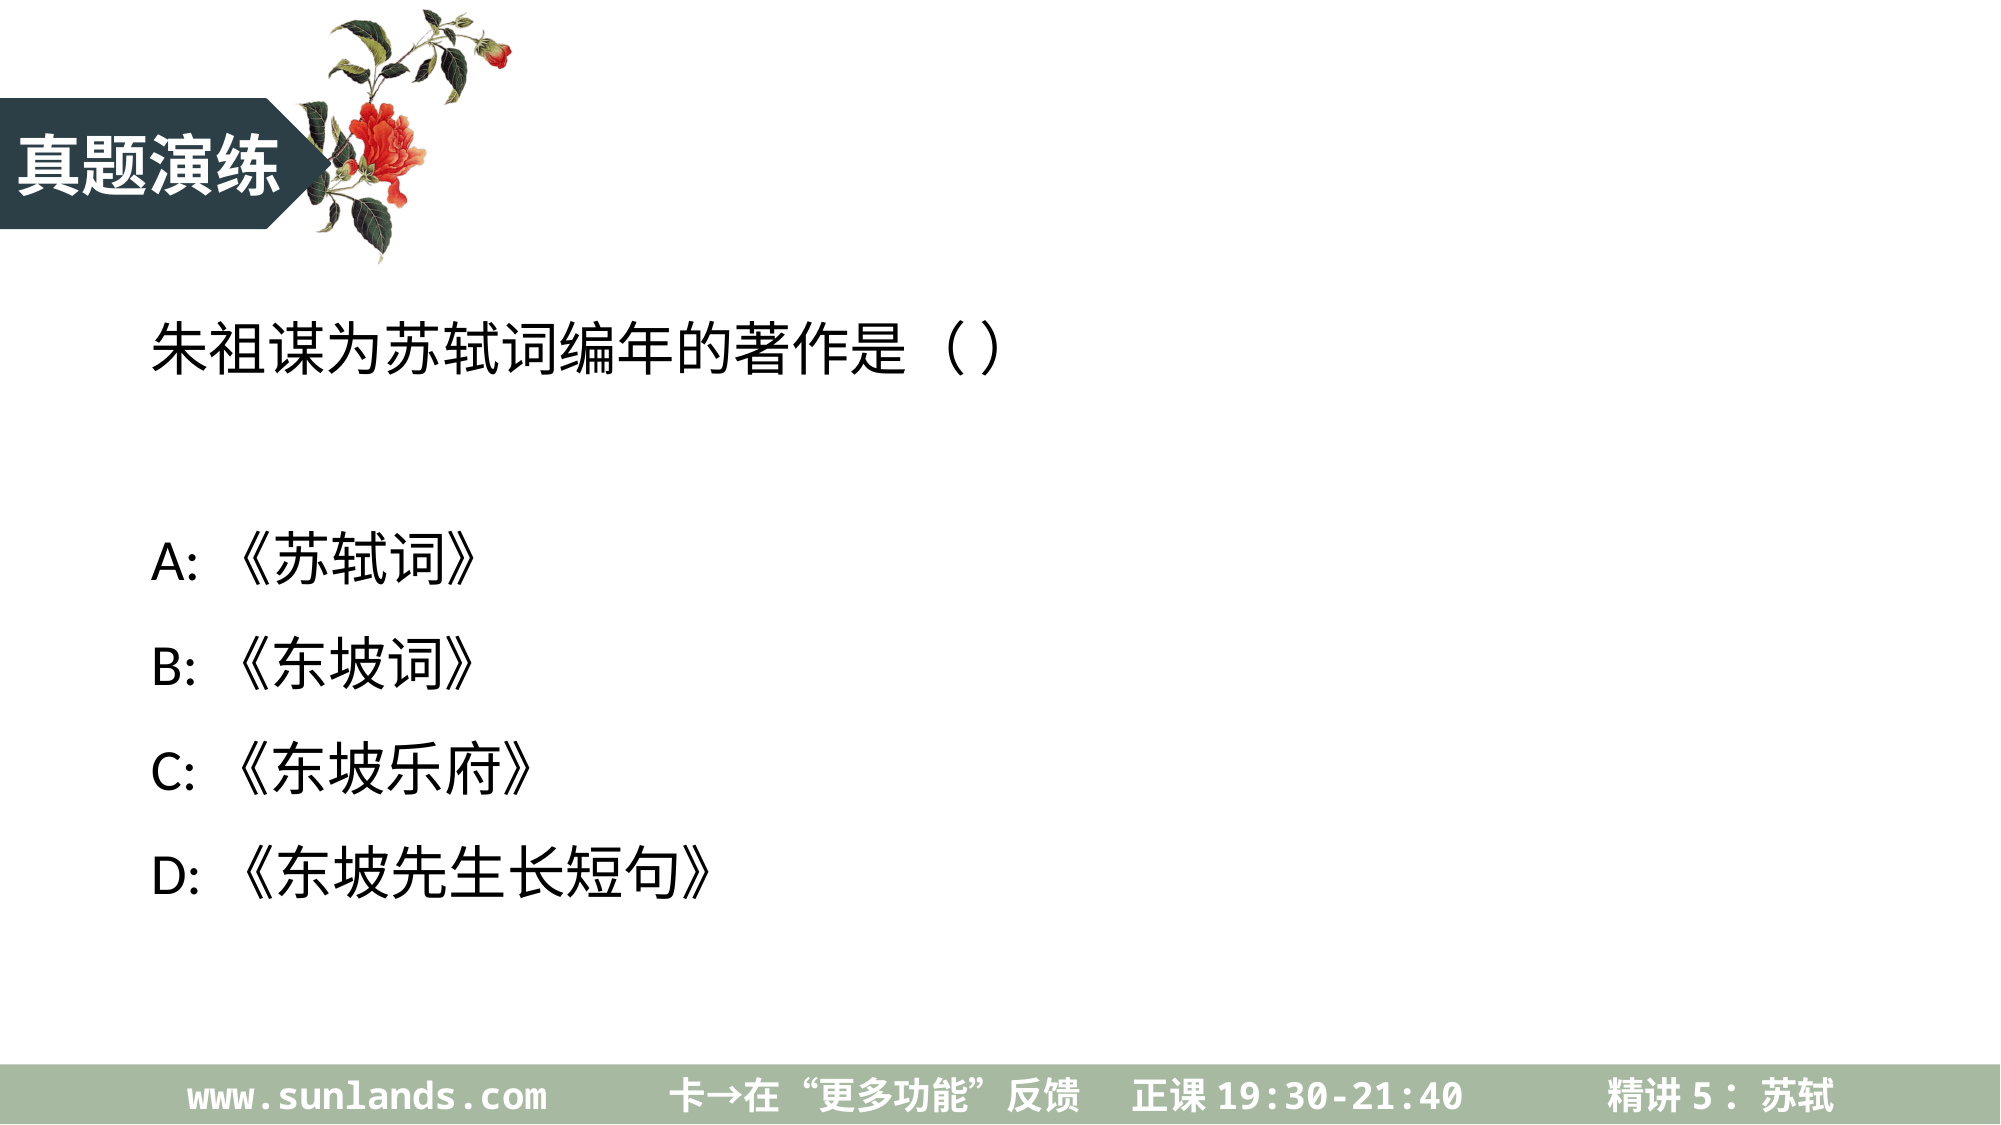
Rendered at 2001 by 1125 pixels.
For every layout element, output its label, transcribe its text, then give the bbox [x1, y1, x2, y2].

text_box 朱祖谋为苏轼词编年的著作是（ ） A:《苏轼词》 B:《东坡词》 C:《东坡乐府》 D:《东坡先生长短句》 [136, 269, 1908, 915]
picture [209, 0, 571, 289]
text_box 真题演练 [0, 98, 260, 230]
